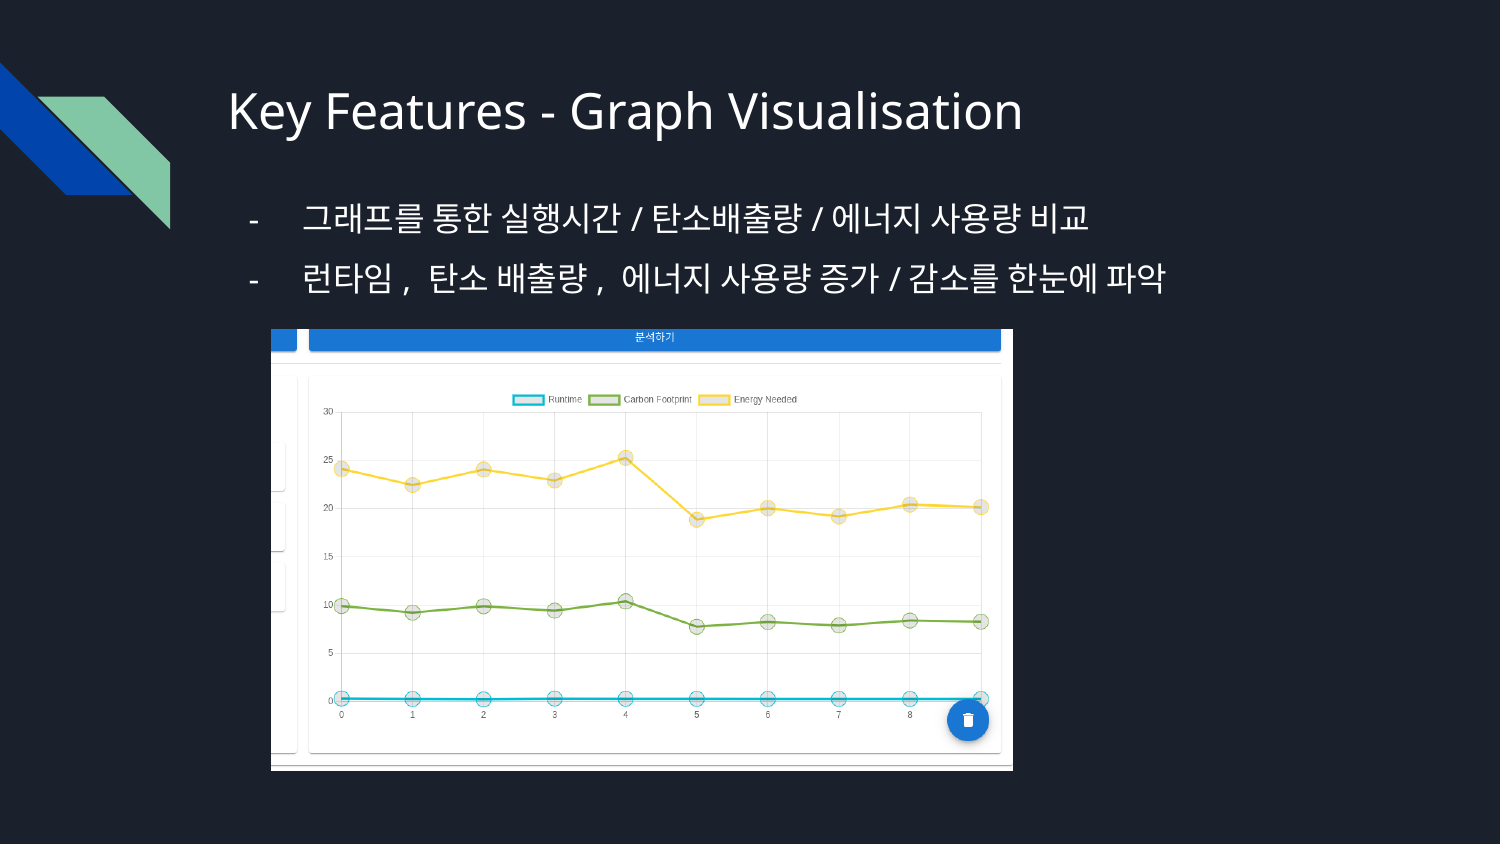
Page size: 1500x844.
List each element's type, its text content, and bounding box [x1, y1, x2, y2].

title Key Features - Graph Visualisation [212, 64, 1368, 215]
picture [271, 329, 1013, 771]
list 그래프를 통한 실행시간/탄소배출량/에너지 사용량 비교 런타임, 탄소 배출량, 에너지 사용량 증가/감소를 한눈에 파악 [212, 163, 1191, 314]
